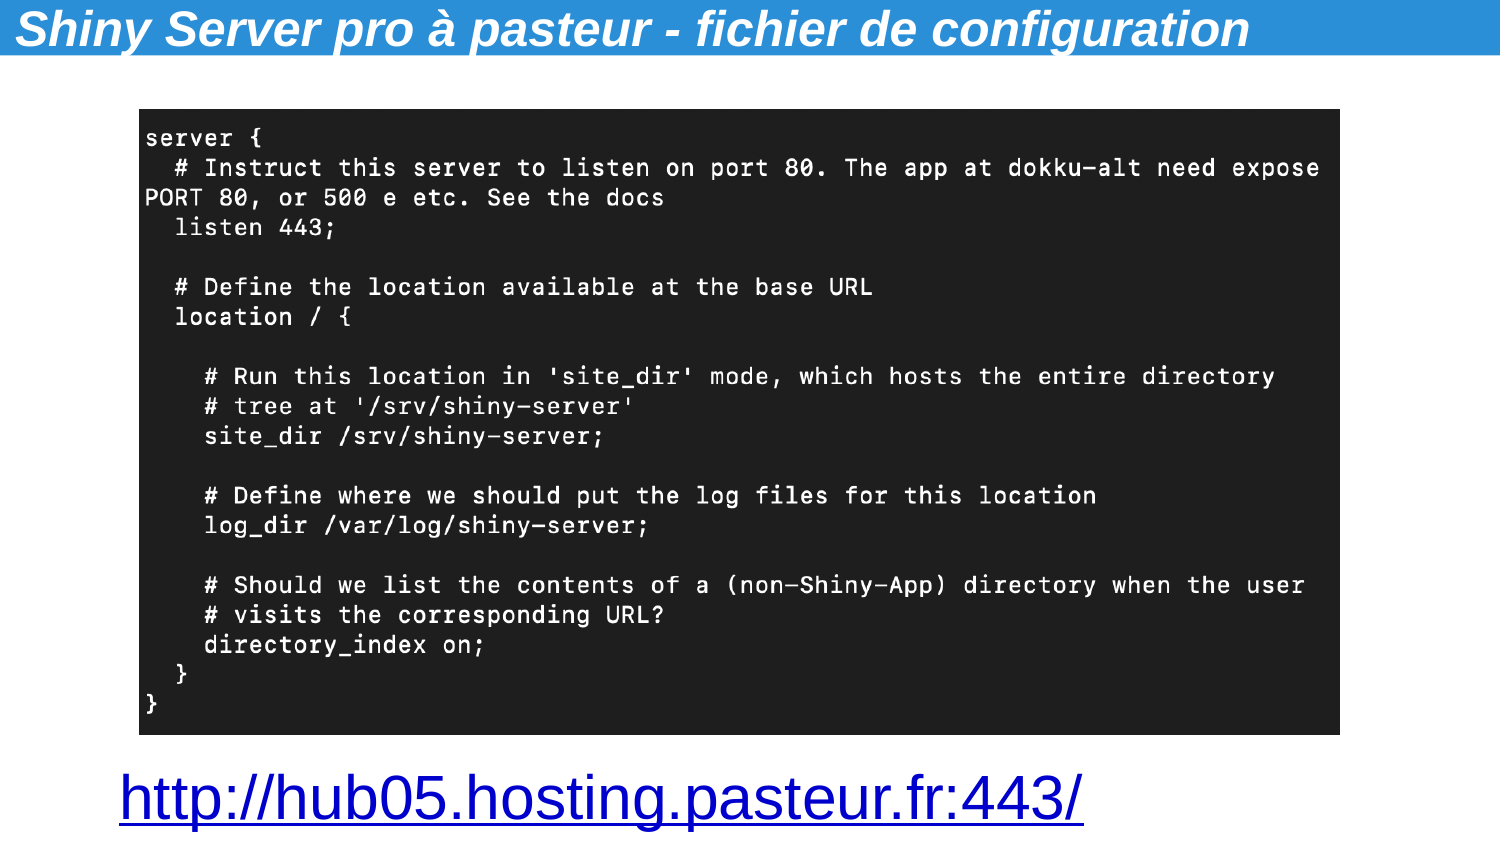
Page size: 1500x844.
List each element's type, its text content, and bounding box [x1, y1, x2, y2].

title Shiny Server pro à pasteur - fichier de configuration [0, 0, 1500, 56]
picture [138, 109, 1340, 735]
text_box http://hub05.hosting.pasteur.fr:443/ [104, 742, 1353, 825]
